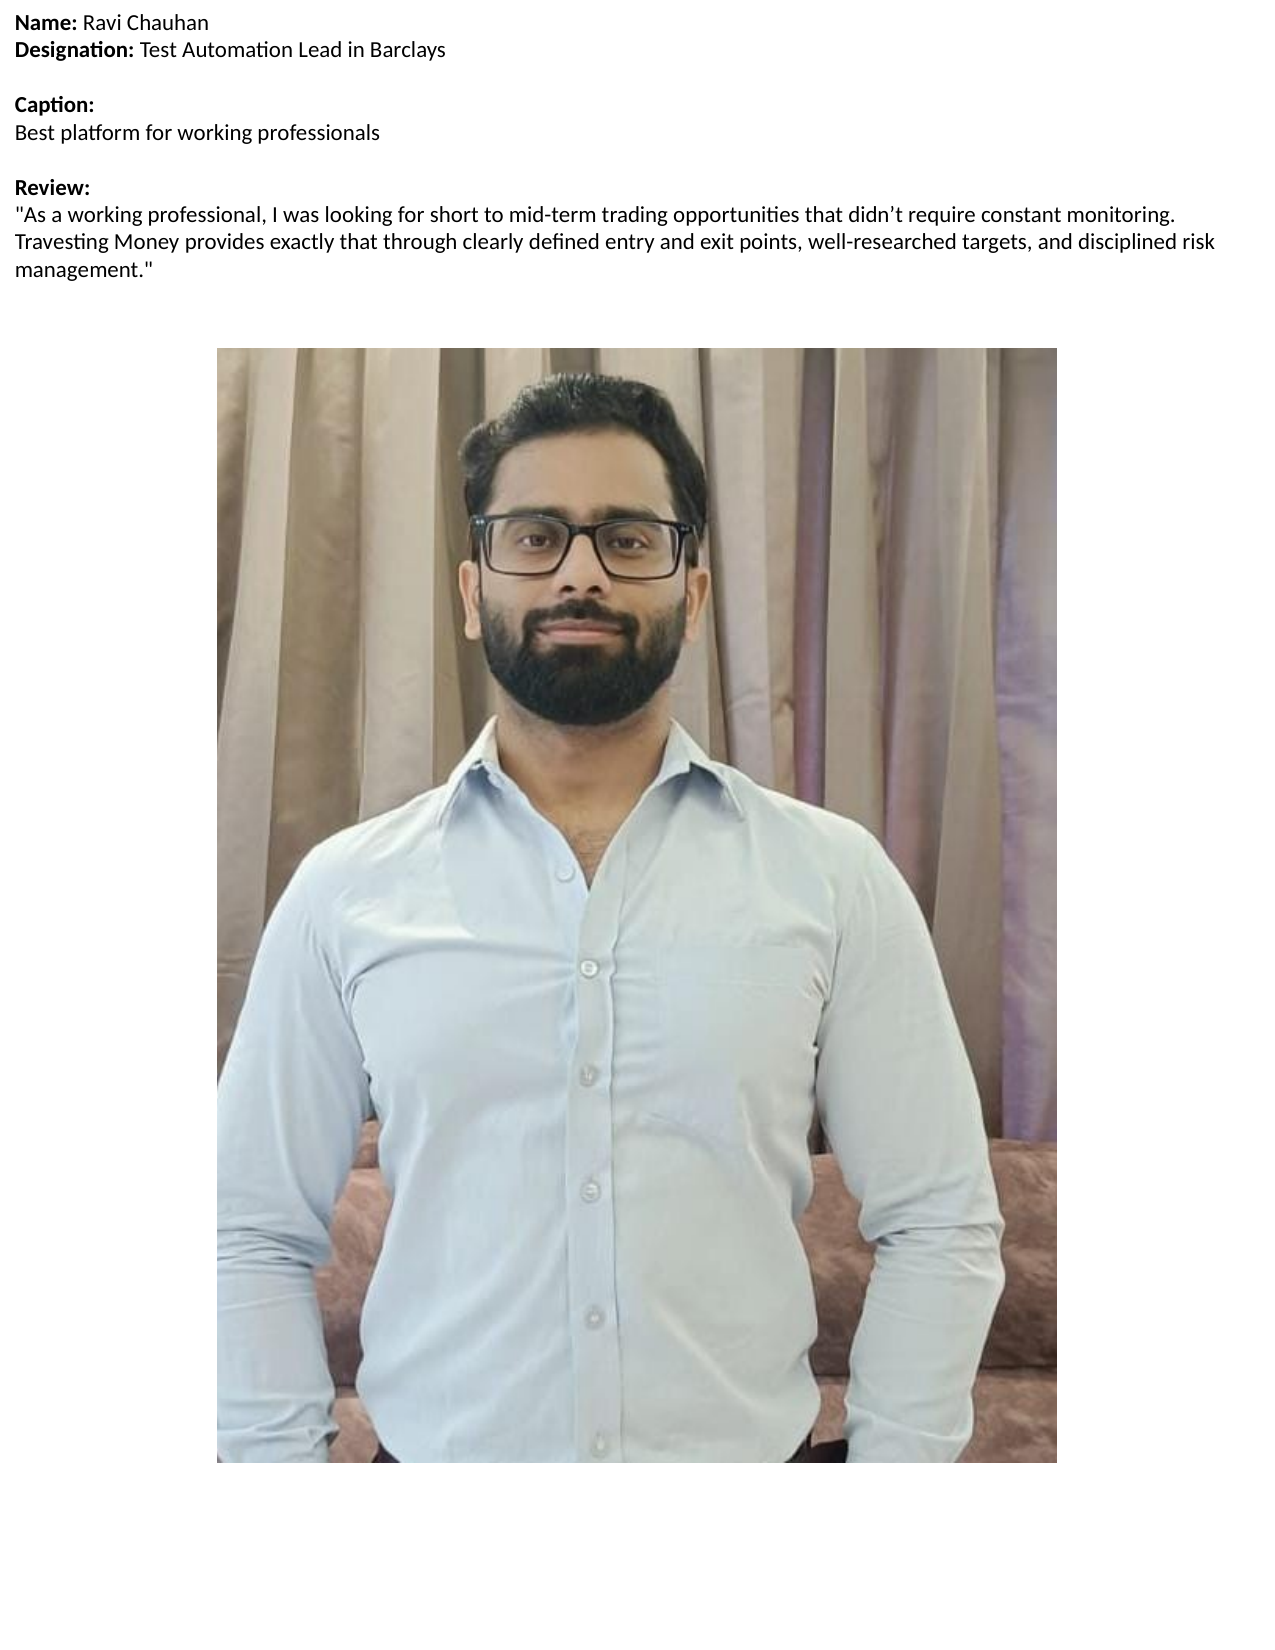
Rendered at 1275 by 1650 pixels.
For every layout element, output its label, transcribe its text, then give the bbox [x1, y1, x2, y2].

text_box Name: Ravi Chauhan Designation: Test Automation Lead in Barclays Caption: Best platform for working professionals Review: "As a working professional, I was looking for short to mid-term trading opportunities that didn’t require constant monitoring. Travesting Money provides exactly that through clearly defined entry and exit points, well-researched targets, and disciplined risk management." [0, 0, 1275, 372]
picture [217, 348, 1058, 1463]
